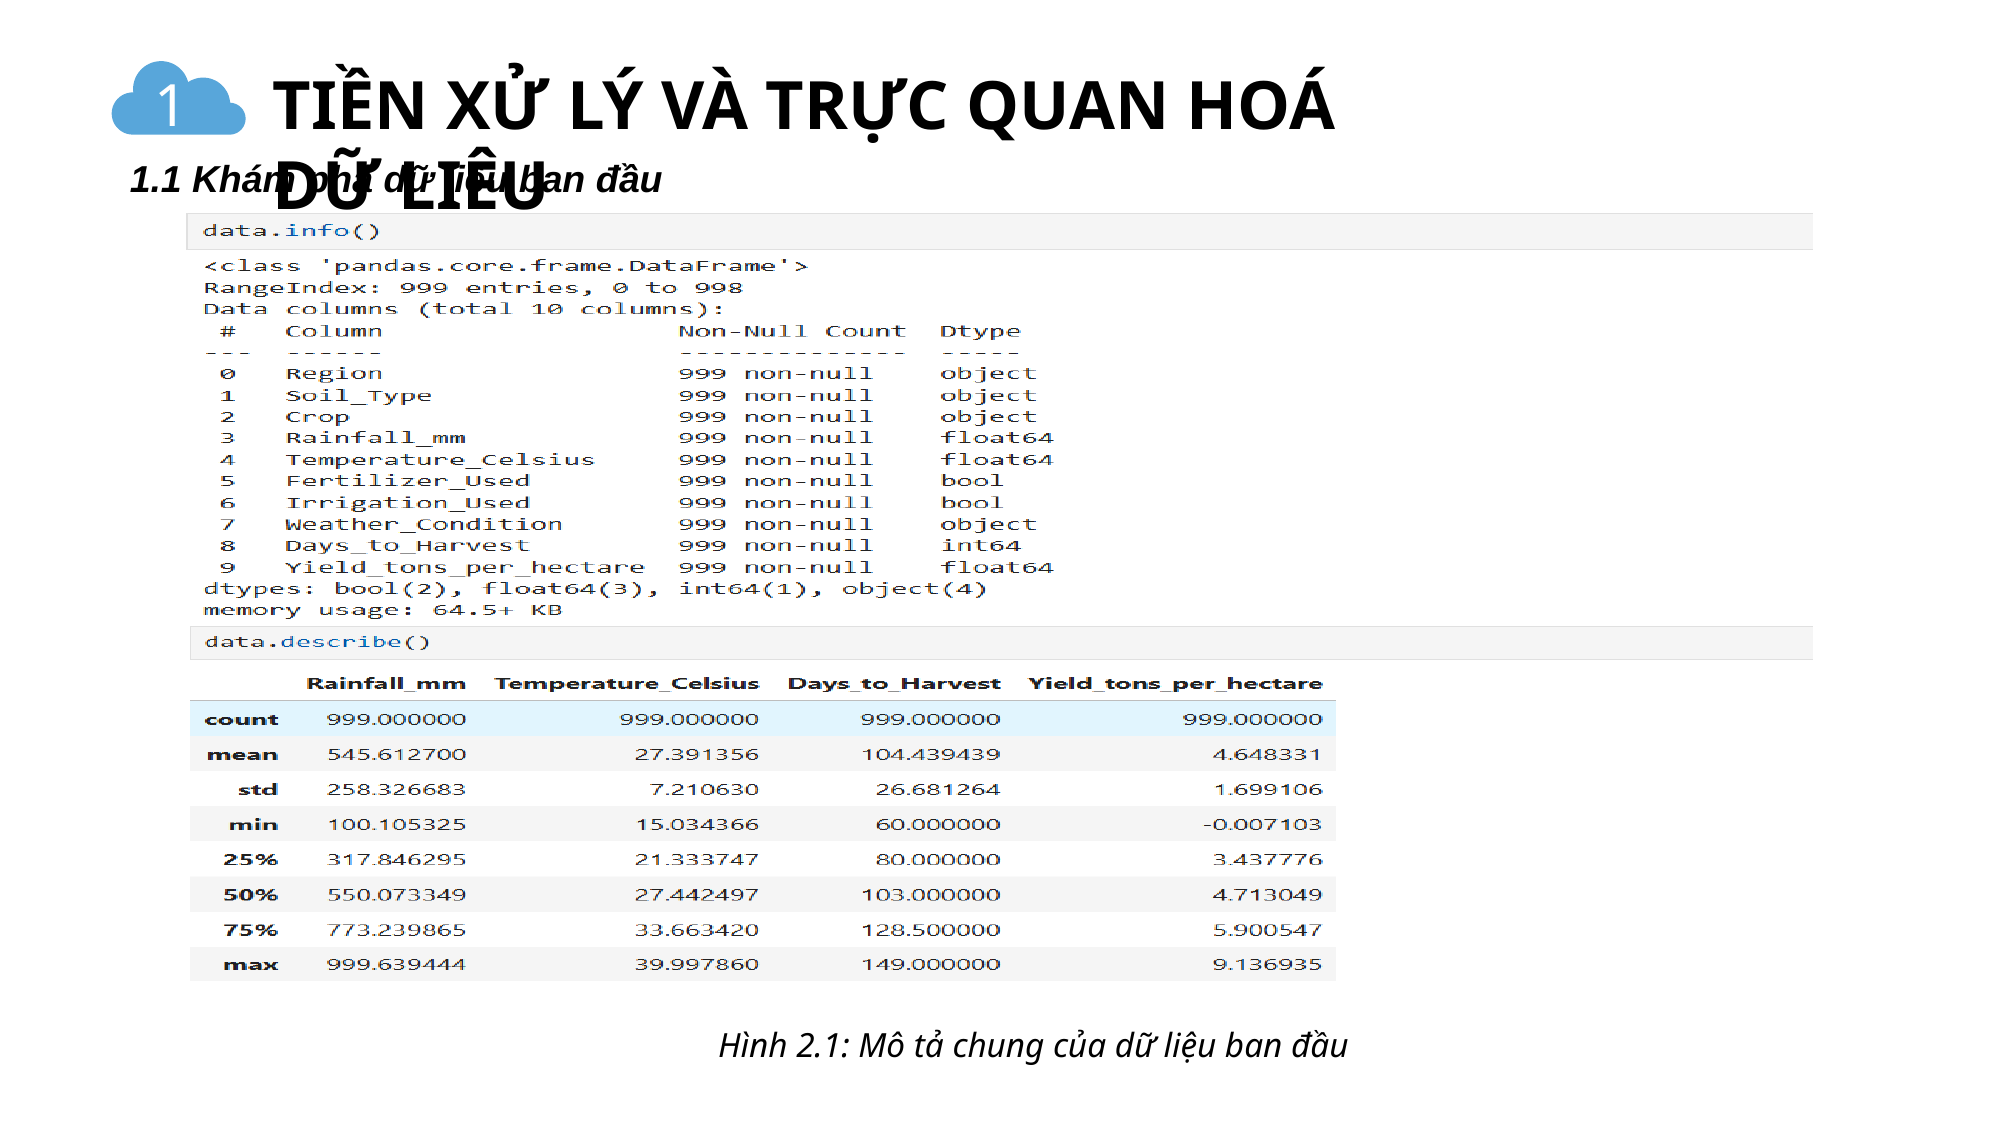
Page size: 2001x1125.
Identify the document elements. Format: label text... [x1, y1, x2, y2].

picture [182, 211, 1813, 622]
text_box Hình 2.1: Mô tả chung của dữ liệu ban đầu [703, 1016, 1397, 1072]
picture [187, 626, 1813, 984]
text_box TIỀN XỬ LÝ VÀ TRỰC QUAN HOÁ DỮ LIỆU [258, 55, 1475, 211]
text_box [111, 60, 246, 147]
text_box 1 Khám phá dữ liệu ban đầu [39, 147, 679, 207]
